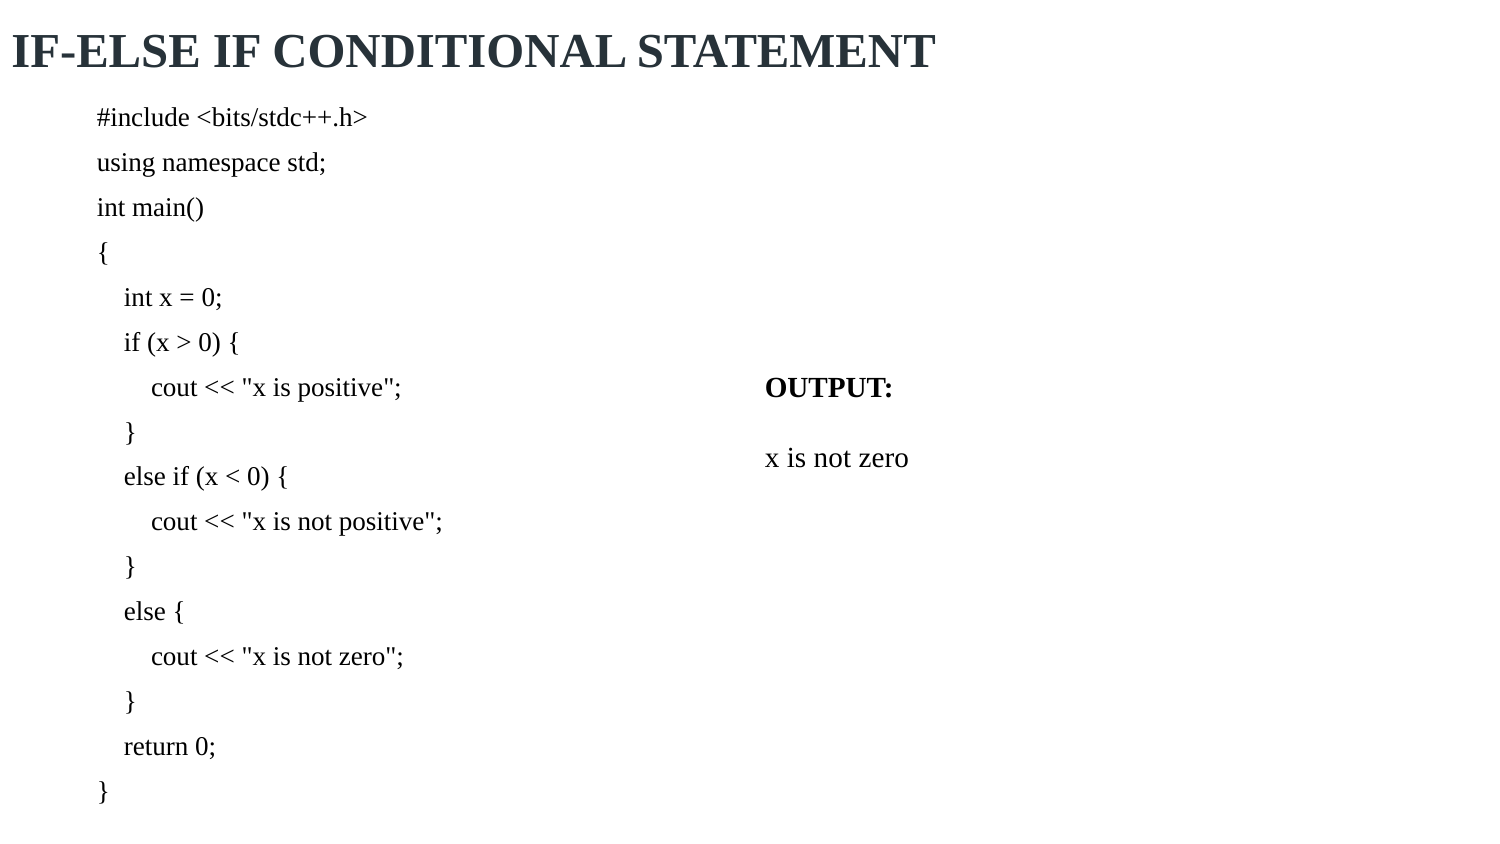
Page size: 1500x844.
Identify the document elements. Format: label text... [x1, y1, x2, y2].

title IF-ELSE IF CONDITIONAL STATEMENT [0, 18, 1294, 84]
text_box OUTPUT: x is not zero [749, 361, 1070, 481]
list #include <bits/stdc++.h> using namespace std; int main() { int x = 0; if (x > 0) { cout << "x is positive"; } else if (x < 0) { cout << "x is not positive"; } else { cout << "x is not zero"; } return 0; } [85, 97, 821, 825]
